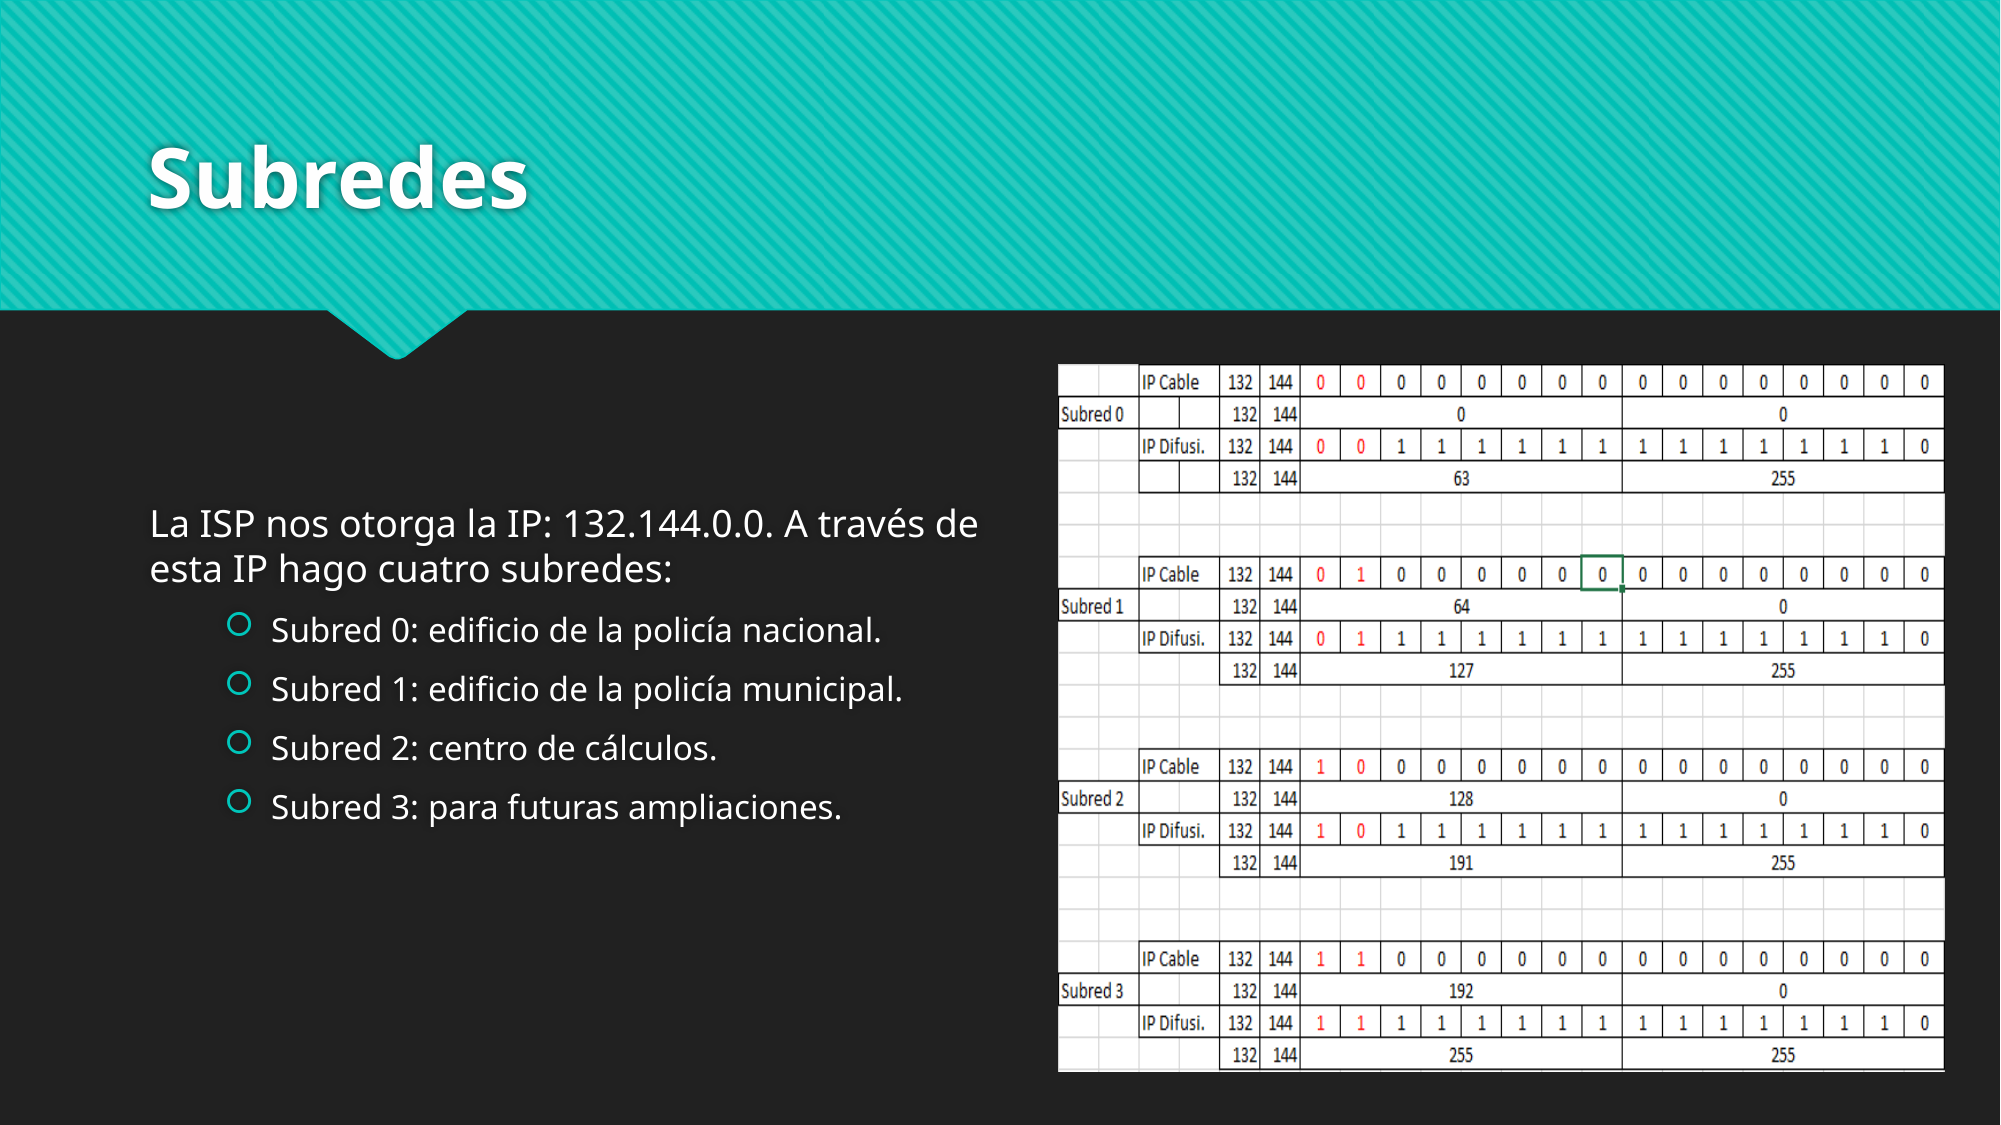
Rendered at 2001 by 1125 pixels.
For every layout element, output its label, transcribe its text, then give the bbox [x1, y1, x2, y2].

list La ISP nos otorga la IP: 132.144.0.0. A través de esta IP hago cuatro subredes: Subred 0: edificio de la policía nacional. Subred 1: edificio de la policía municipal. Subred 2: centro de cálculos. Subred 3: para futuras ampliaciones. [134, 364, 1058, 962]
picture [1058, 364, 1945, 1072]
title Subredes [132, 73, 1868, 233]
